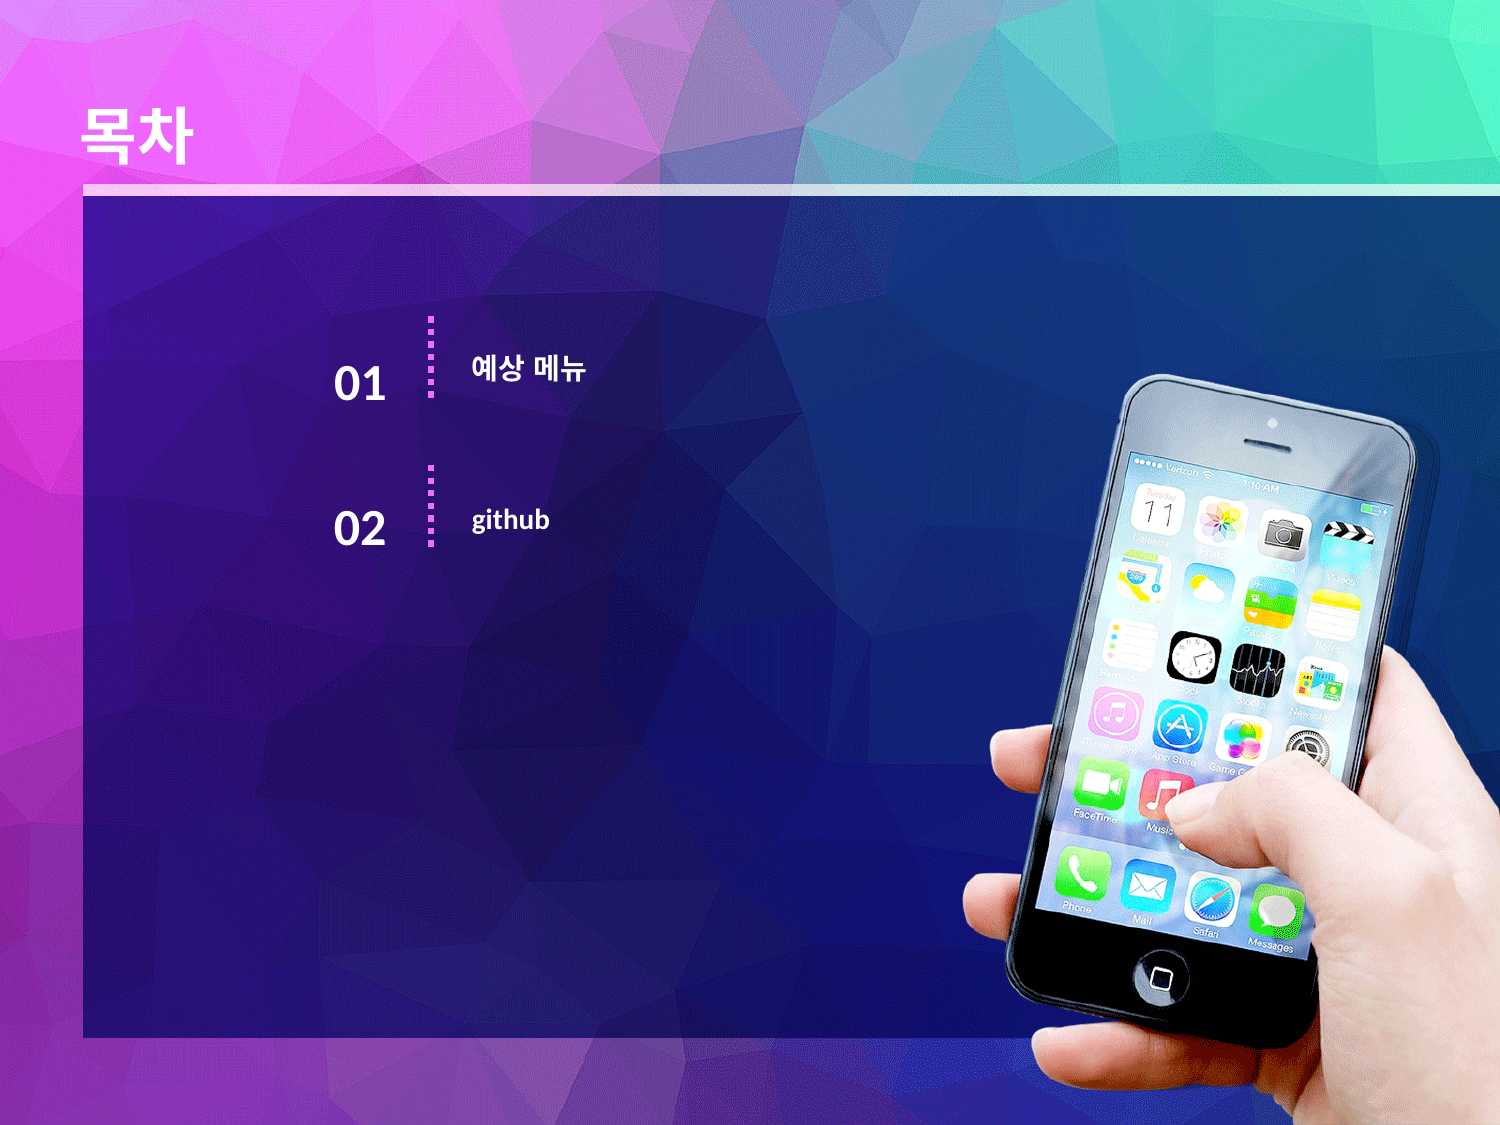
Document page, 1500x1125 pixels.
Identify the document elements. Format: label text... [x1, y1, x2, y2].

picture [0, 0, 1500, 1125]
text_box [318, 309, 942, 840]
text_box 목차 [64, 90, 491, 180]
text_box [318, 453, 432, 555]
